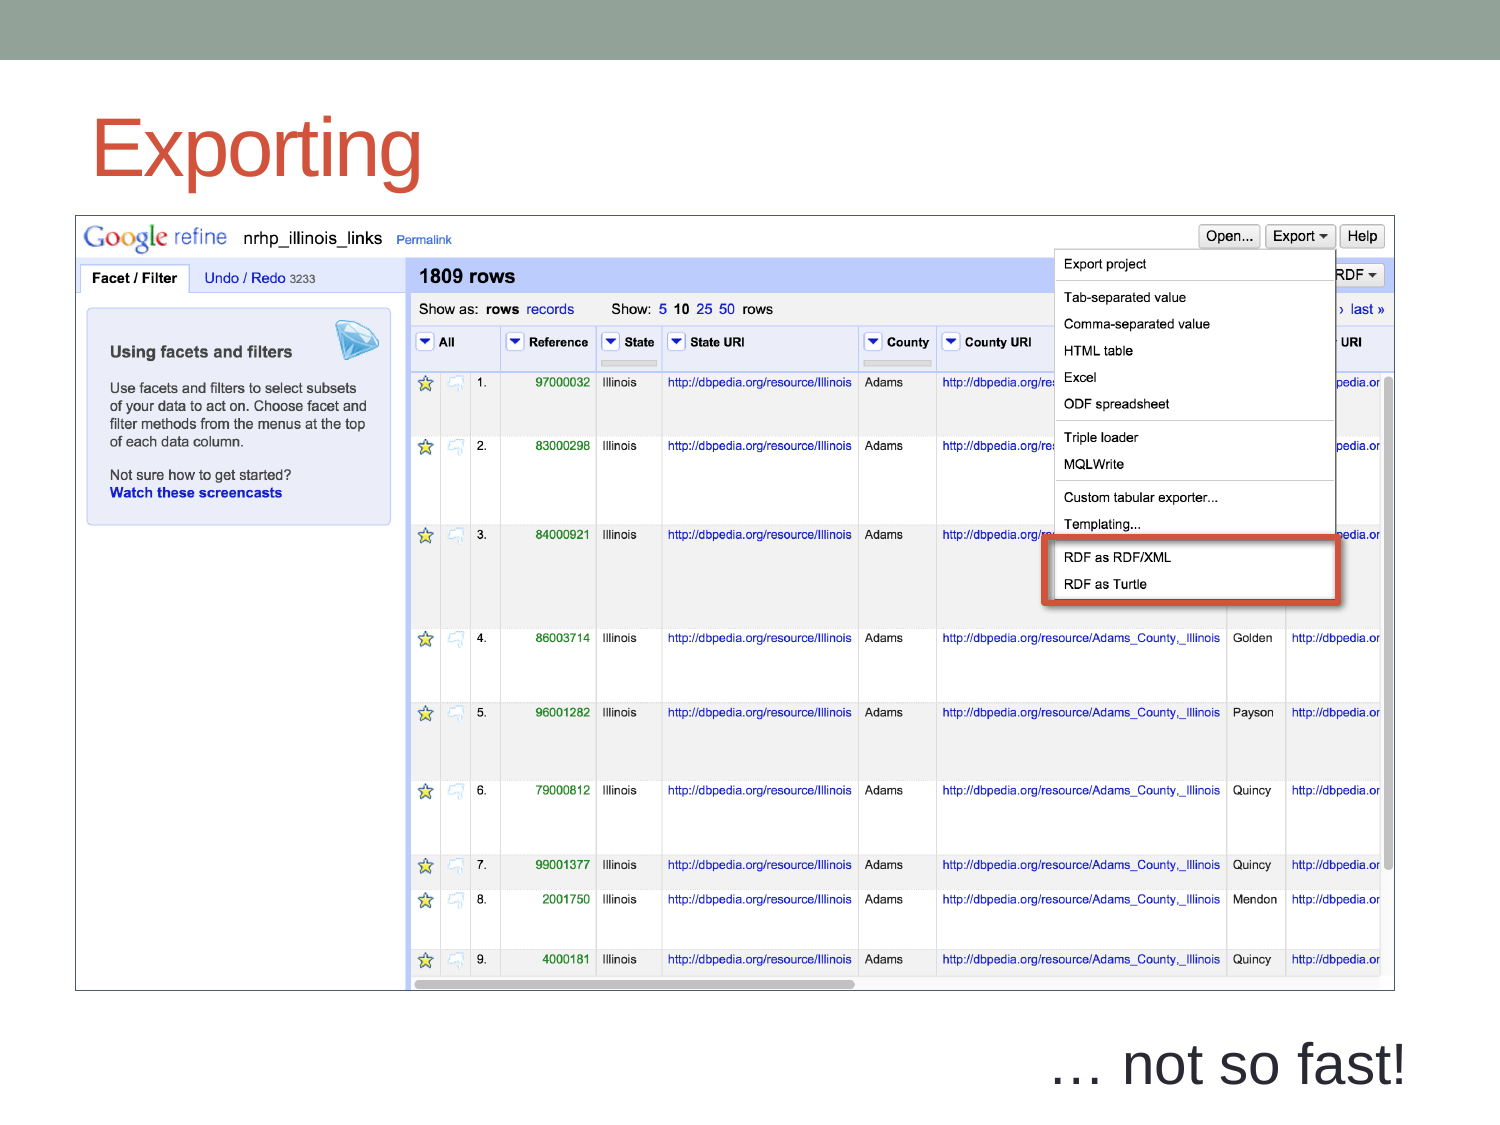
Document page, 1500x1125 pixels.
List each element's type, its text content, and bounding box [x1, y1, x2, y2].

title Exporting [75, 62, 1425, 225]
picture [74, 214, 1395, 992]
text_box … not so fast! [1032, 1019, 1424, 1104]
